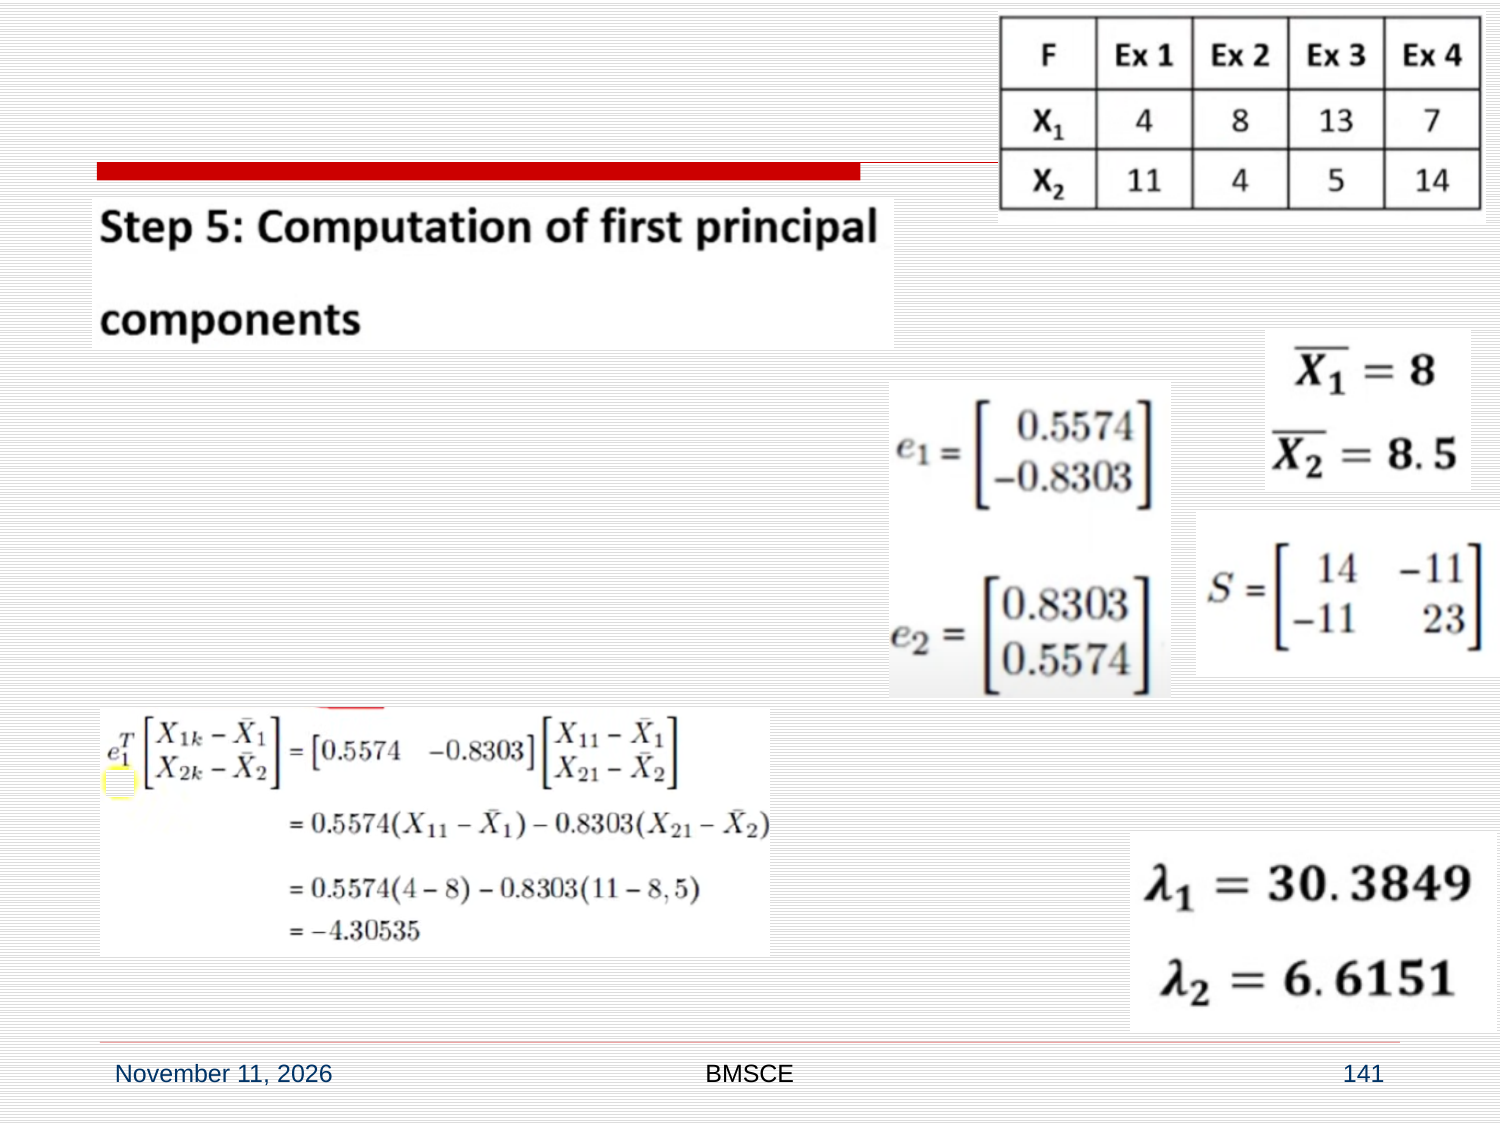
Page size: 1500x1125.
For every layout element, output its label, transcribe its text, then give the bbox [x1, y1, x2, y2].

picture [997, 9, 1486, 224]
picture [100, 706, 770, 956]
footer BMSCE [512, 1049, 988, 1103]
slide_number 141 [1074, 1049, 1401, 1103]
picture [1264, 328, 1471, 491]
picture [1196, 510, 1500, 676]
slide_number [99, 1049, 426, 1103]
picture [92, 199, 894, 348]
picture [888, 381, 1171, 699]
picture [1130, 831, 1497, 1032]
